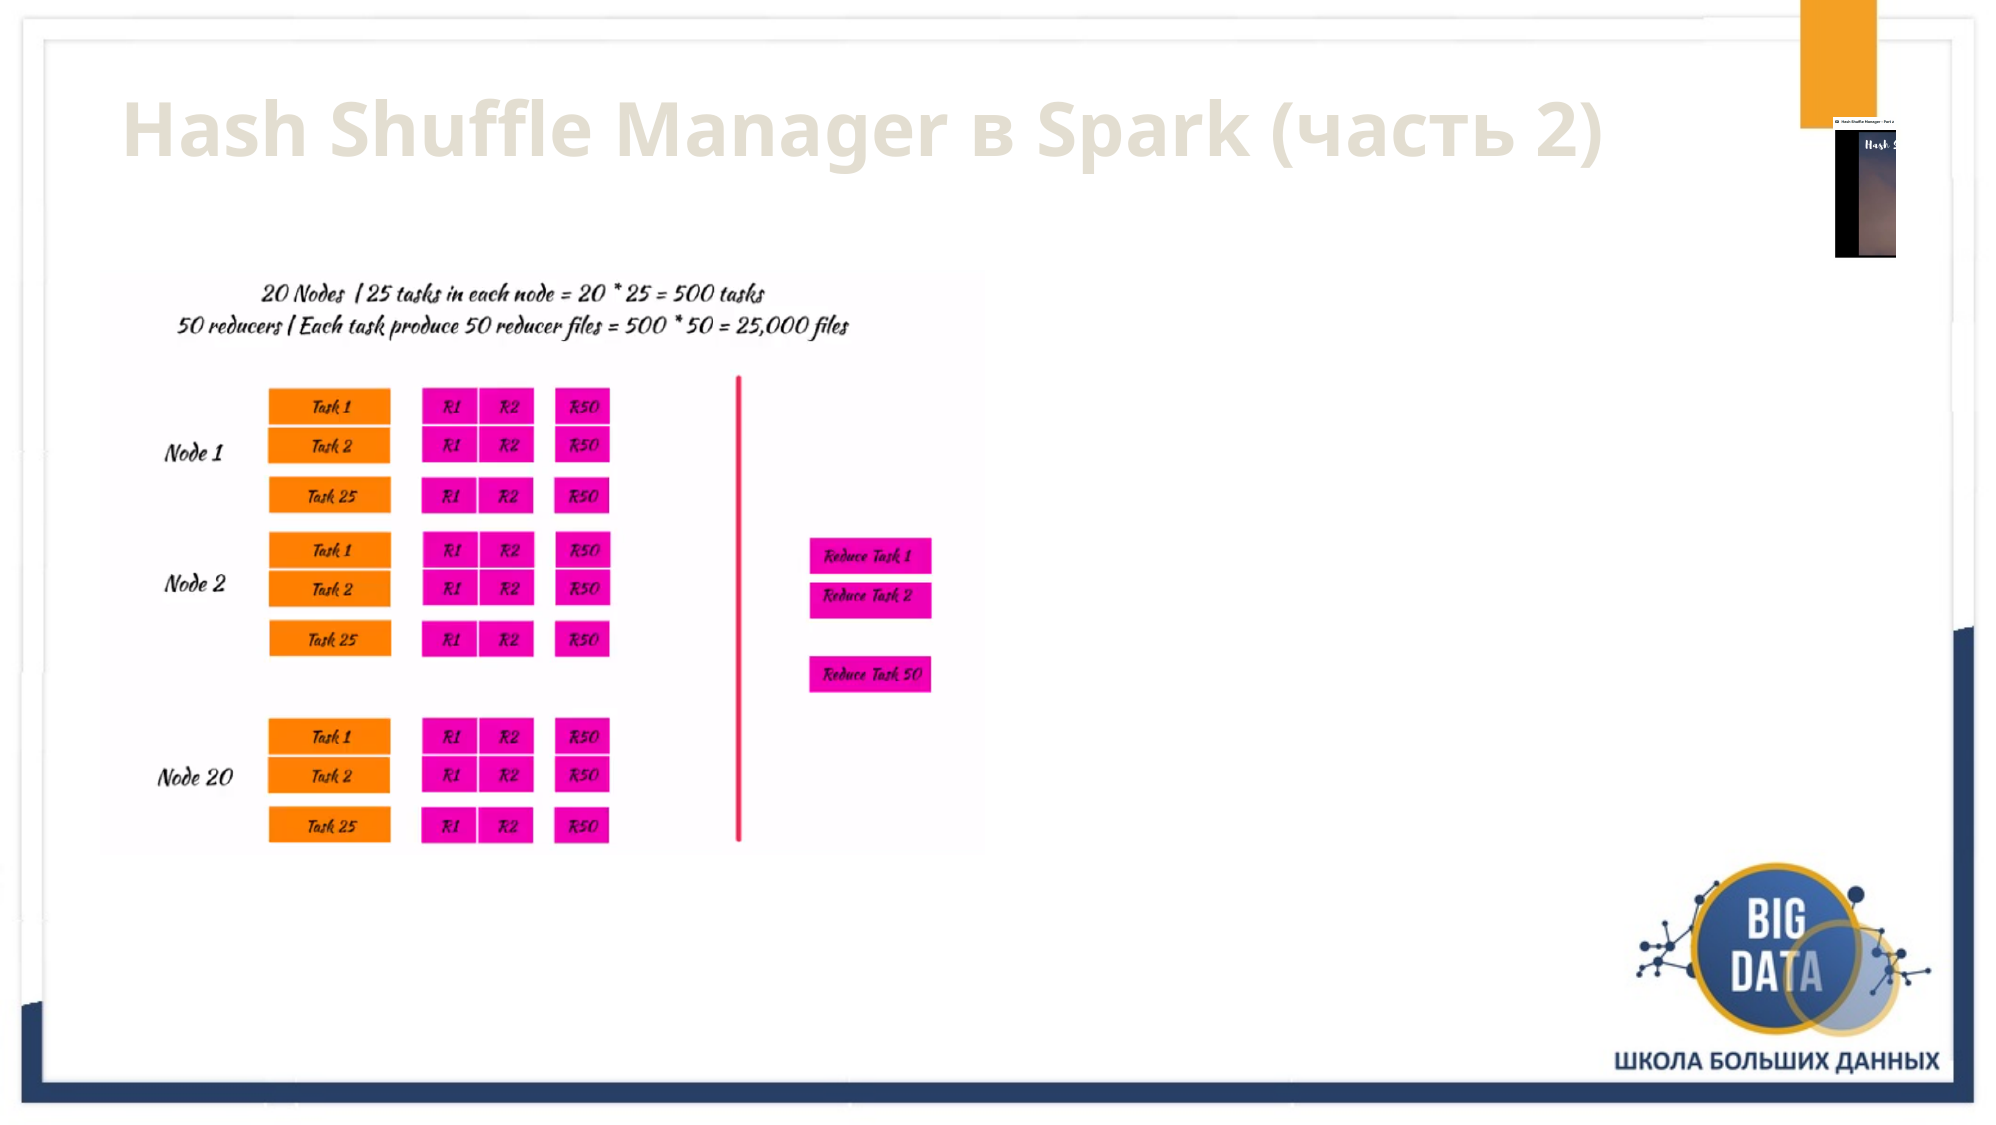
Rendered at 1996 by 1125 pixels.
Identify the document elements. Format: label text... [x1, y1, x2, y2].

picture [0, 0, 1996, 1125]
title Hash Shuffle Manager в Spark (часть 2) [105, 74, 1645, 304]
